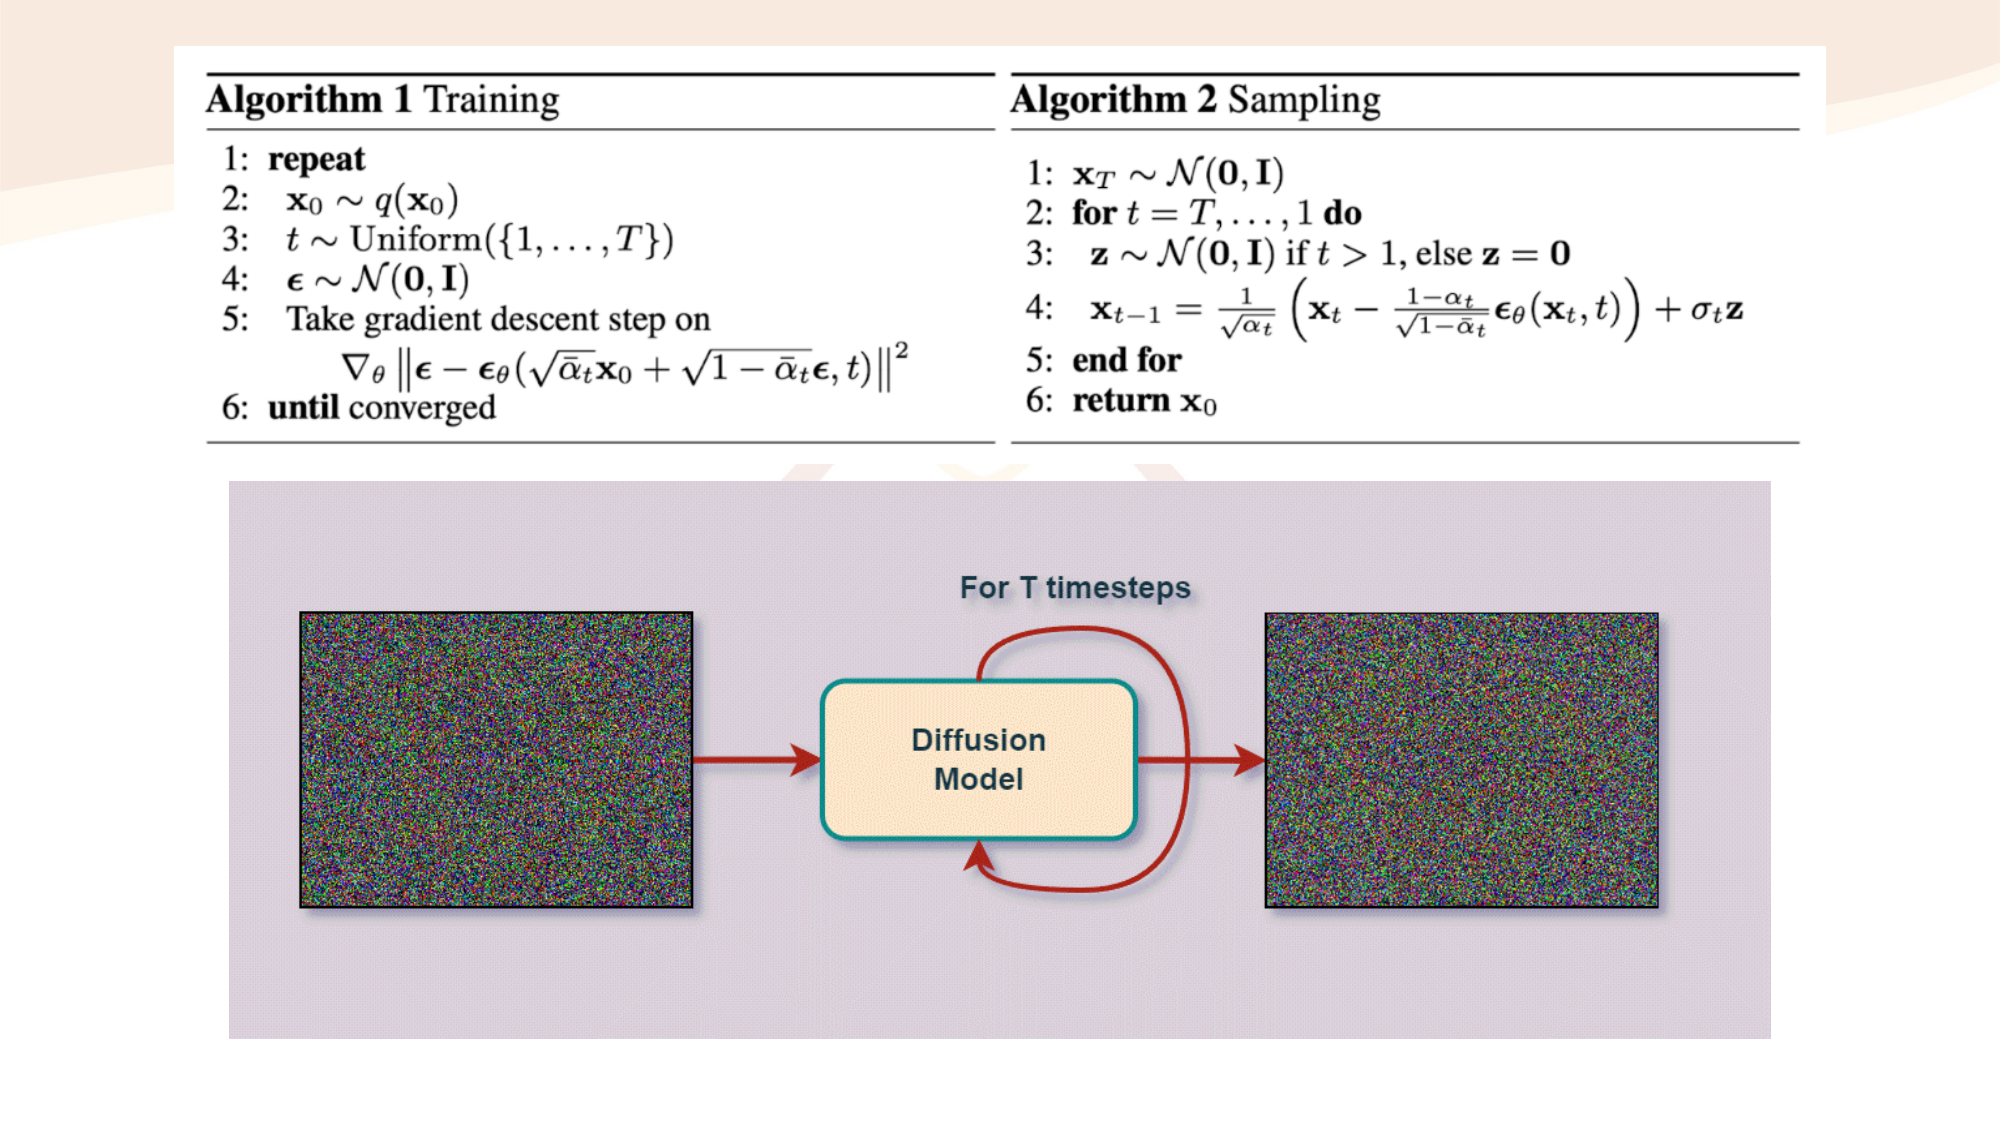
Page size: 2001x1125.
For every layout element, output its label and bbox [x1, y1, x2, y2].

picture [229, 480, 1771, 1040]
picture [174, 46, 1826, 465]
